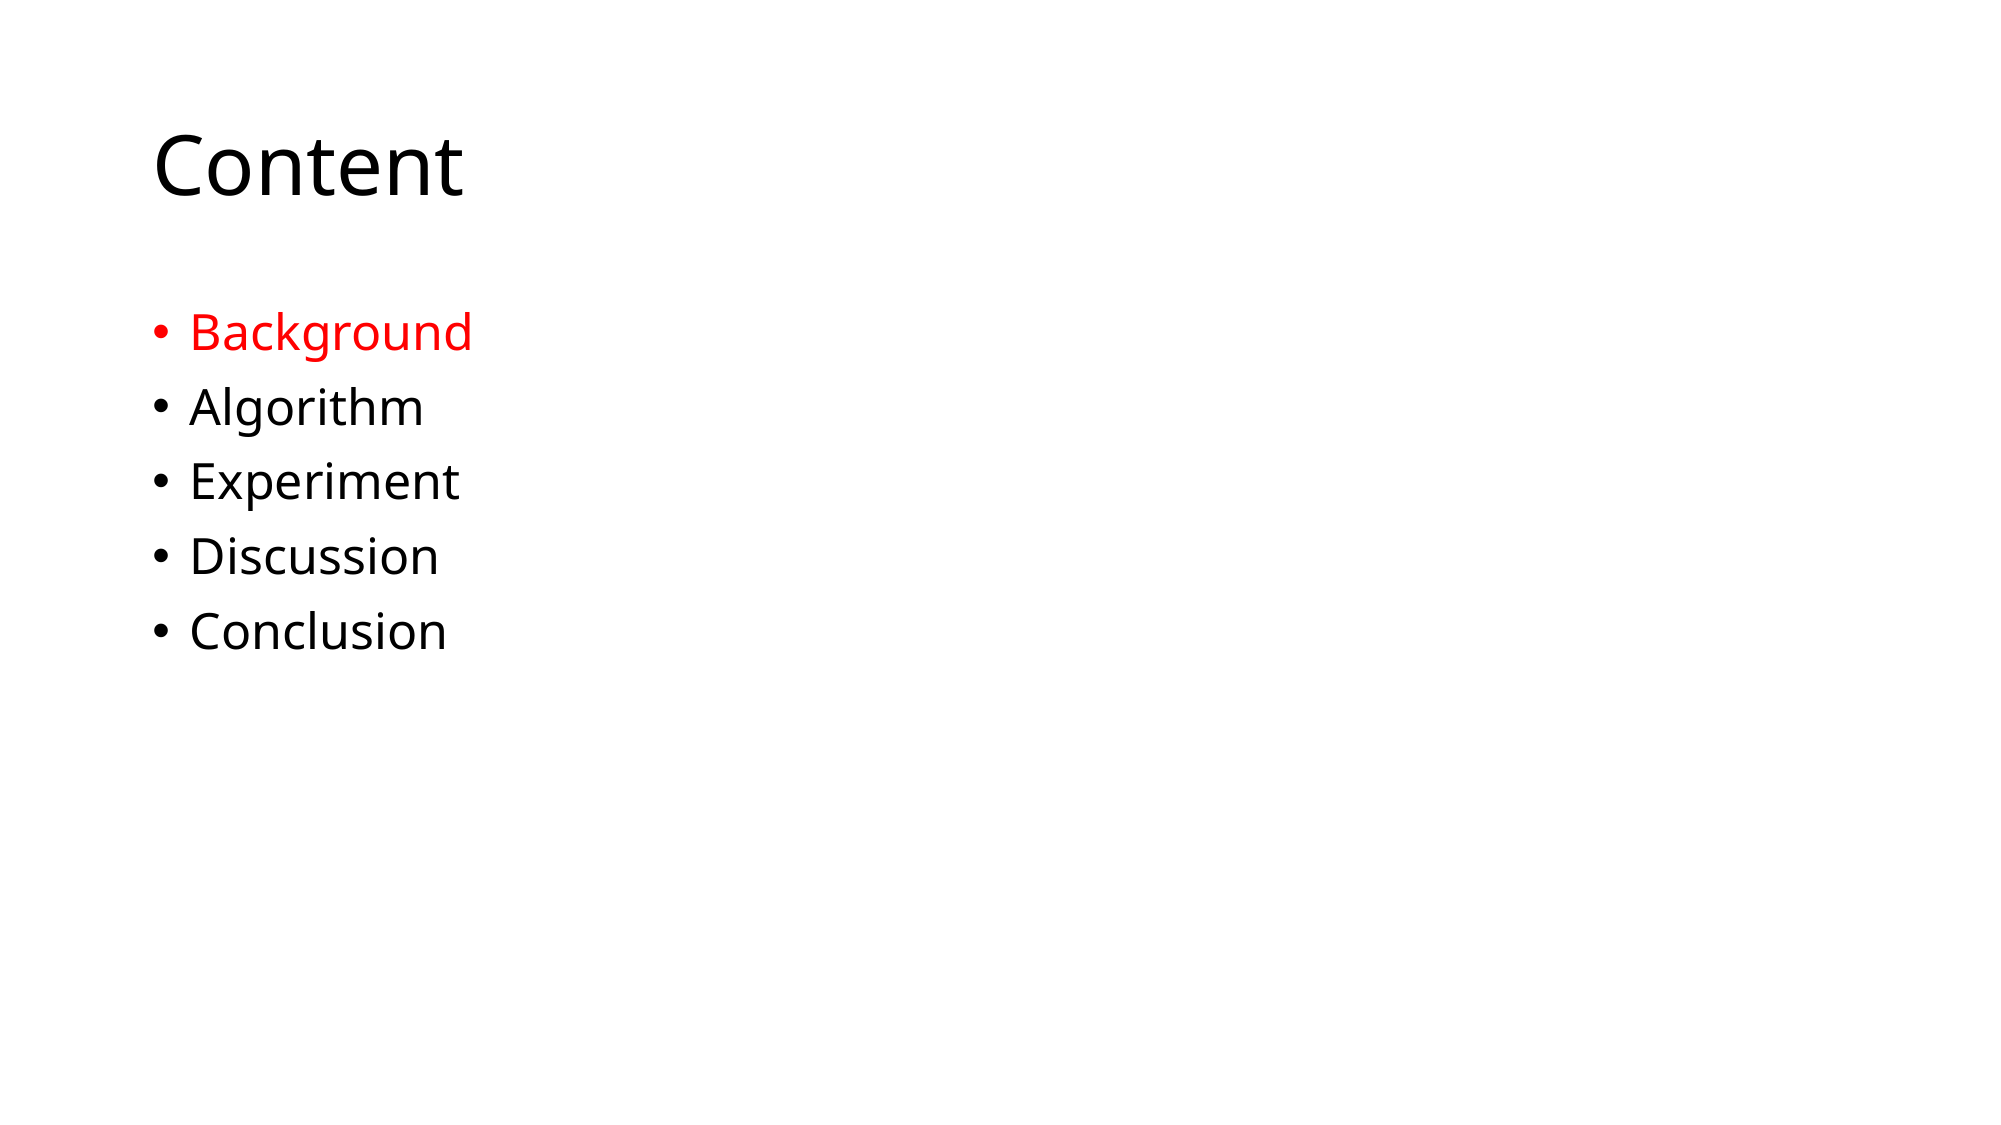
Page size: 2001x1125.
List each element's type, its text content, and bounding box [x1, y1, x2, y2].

title Content [137, 59, 1863, 278]
list Background Algorithm Experiment Discussion Conclusion [137, 299, 1863, 1014]
